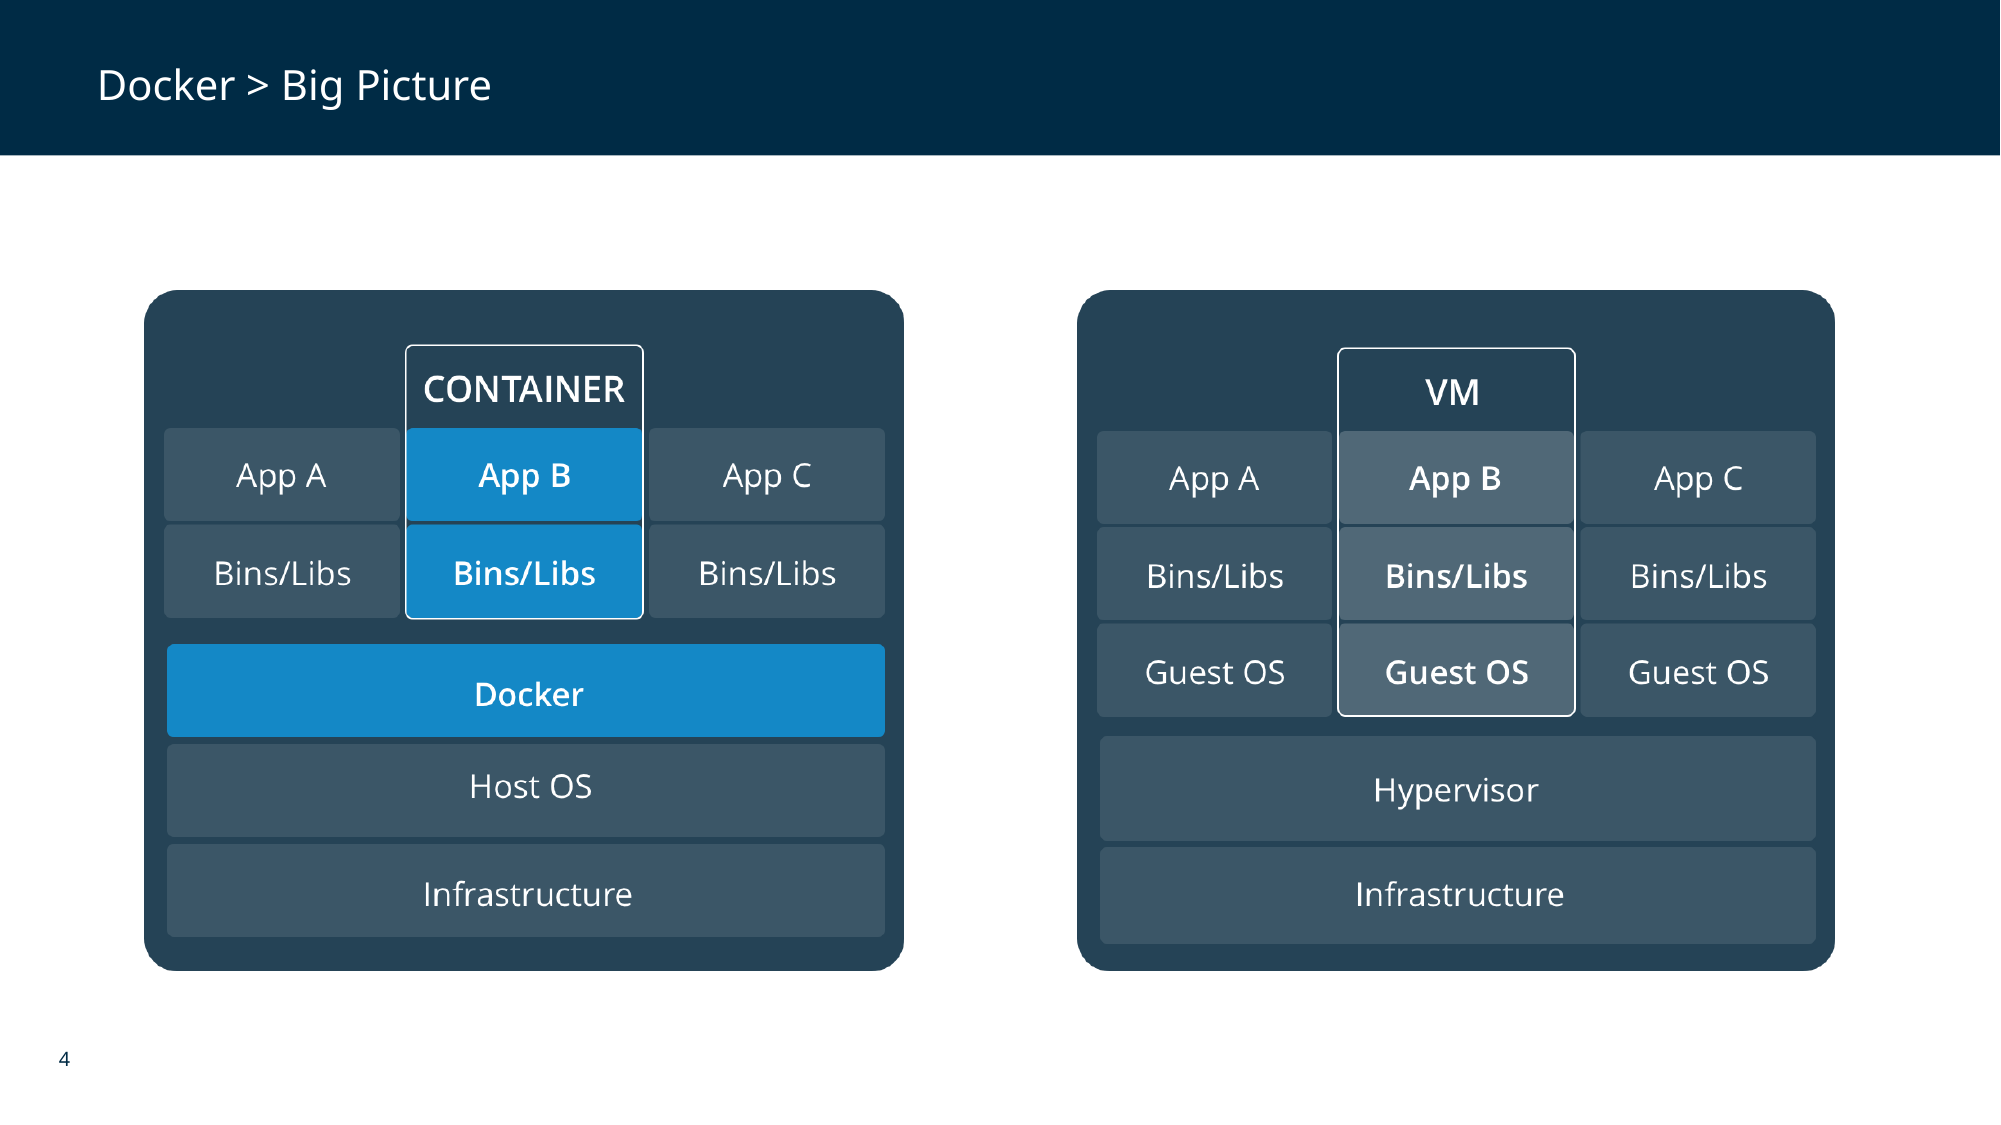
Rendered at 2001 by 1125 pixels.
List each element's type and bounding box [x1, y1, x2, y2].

picture [1077, 290, 1835, 971]
text_box [0, 0, 2000, 156]
picture [144, 290, 904, 971]
